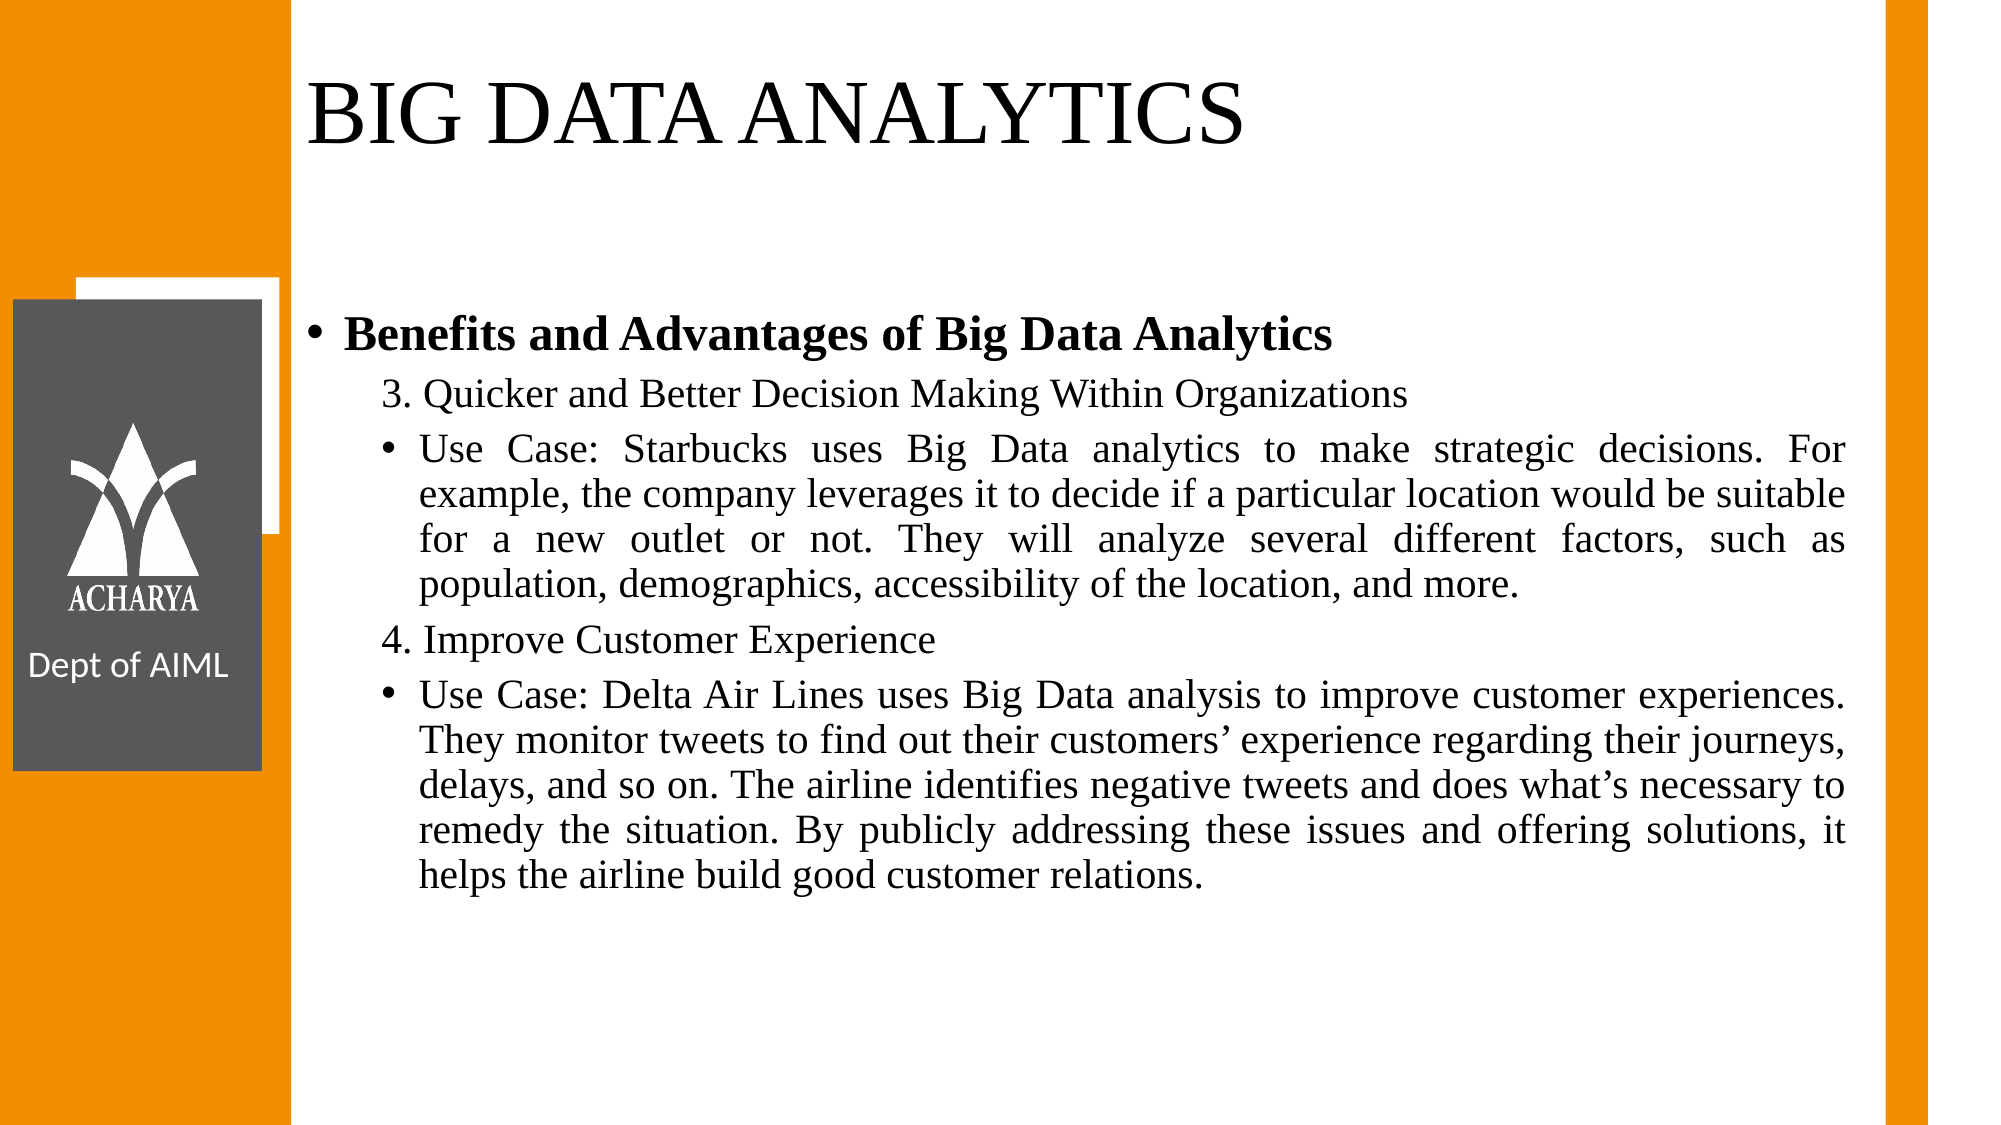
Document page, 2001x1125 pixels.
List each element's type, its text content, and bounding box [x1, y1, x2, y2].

text_box [1885, 0, 1928, 1125]
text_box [13, 277, 280, 772]
list Benefits and Advantages of Big Data Analytics 3. Quicker and Better Decision Making Within Organizations Use Case: Starbucks uses Big Data analytics to make strategic decisions. For example, the company leverages it to decide if a particular location would be suitable for a new outlet or not. They will analyze several different factors, such as population, demographics, accessibility of the location, and more. 4. Improve Customer Experience Use Case: Delta Air Lines uses Big Data analysis to improve customer experiences. They monitor tweets to find out their customers’ experience regarding their journeys, delays, and so on. The airline identifies negative tweets and does what’s necessary to remedy the situation. By publicly addressing these issues and offering solutions, it helps the airline build good customer relations. [292, 299, 1863, 1125]
title BIG DATA ANALYTICS [292, 59, 1863, 278]
text_box [0, 0, 292, 1125]
